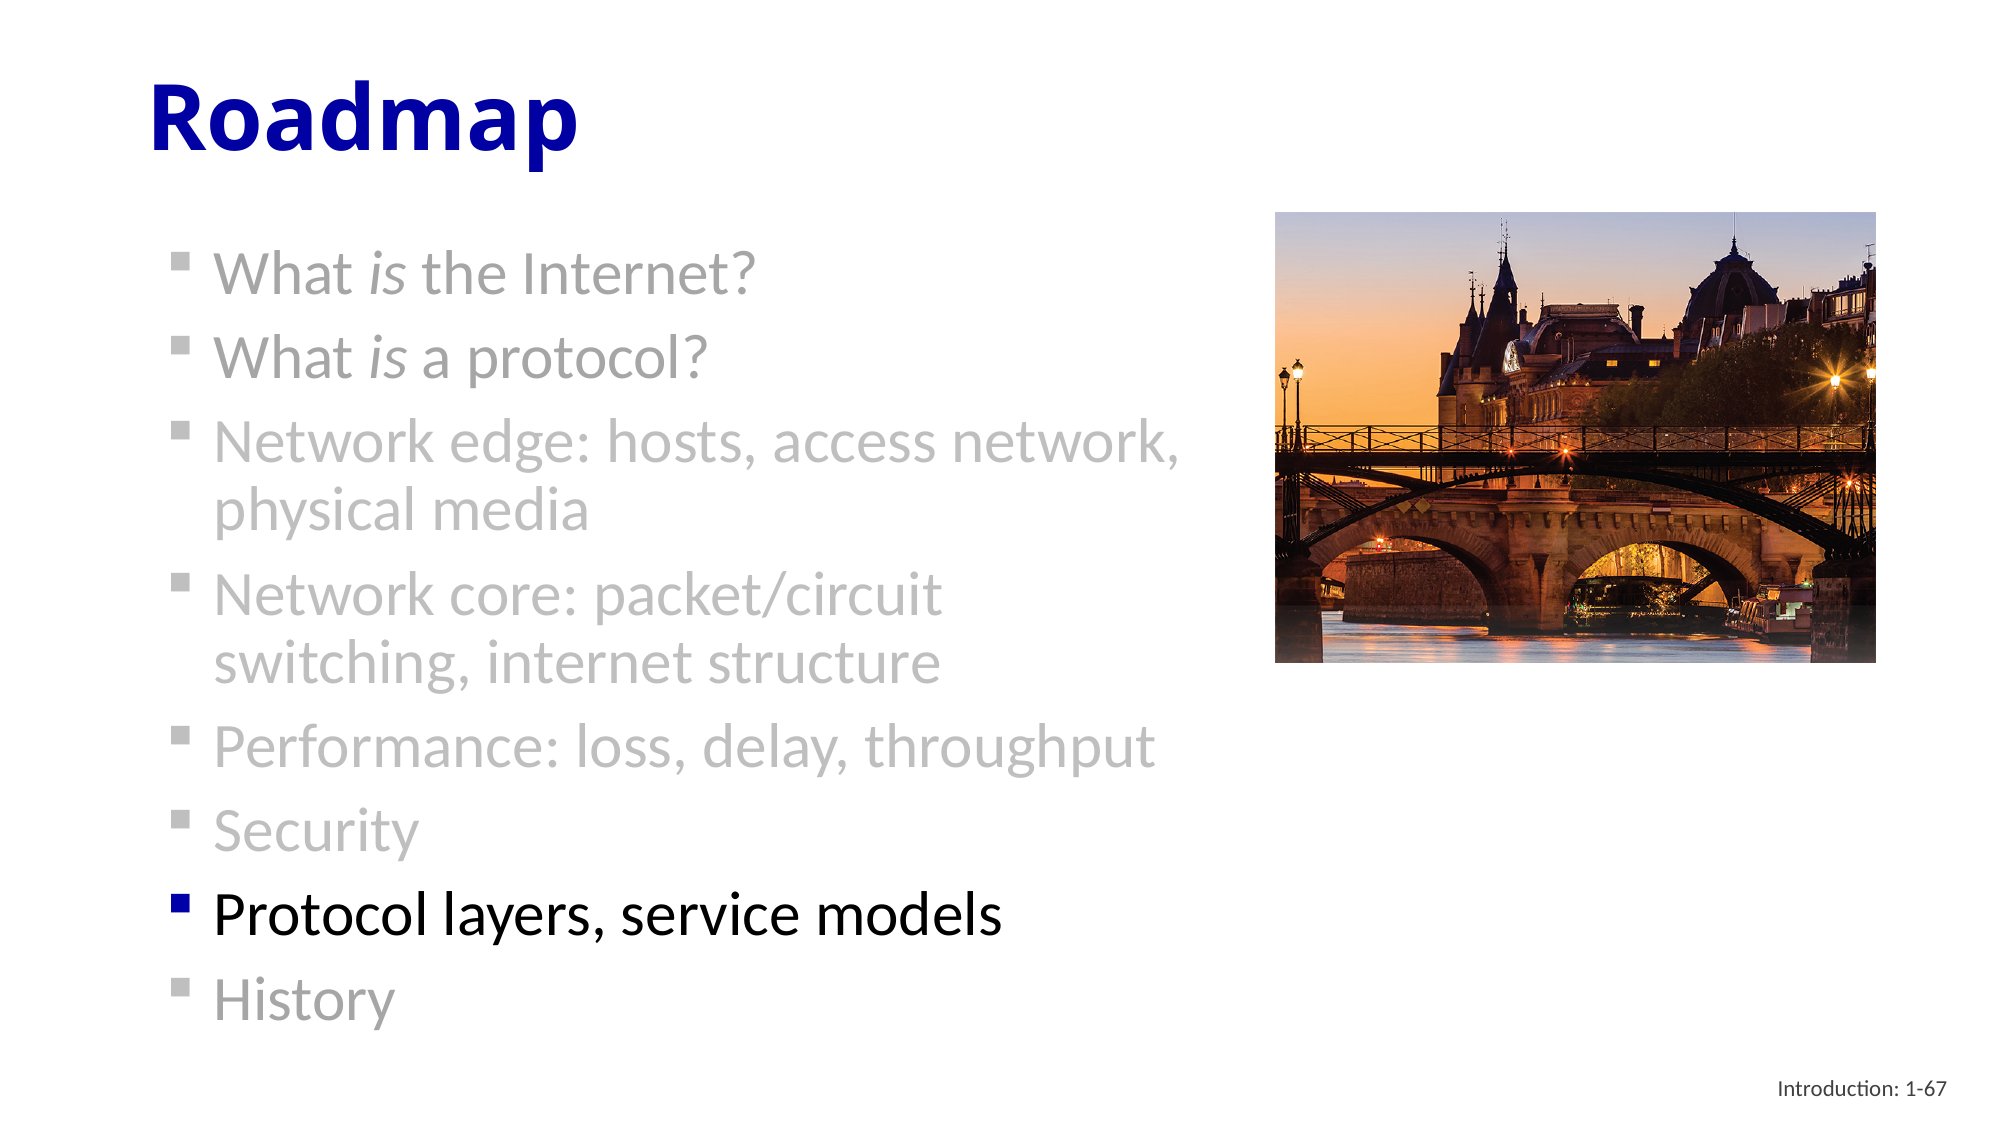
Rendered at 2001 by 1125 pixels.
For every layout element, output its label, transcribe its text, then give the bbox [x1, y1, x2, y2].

slide_number Introduction: 1- [1512, 1056, 1963, 1117]
list What is the Internet? What is a protocol? Network edge: hosts, access network, physical media Network core: packet/circuit switching, internet structure Performance: loss, delay, throughput Security Protocol layers, service models History [131, 231, 1217, 1057]
title Roadmap [131, 47, 1856, 195]
picture [1275, 212, 1876, 663]
